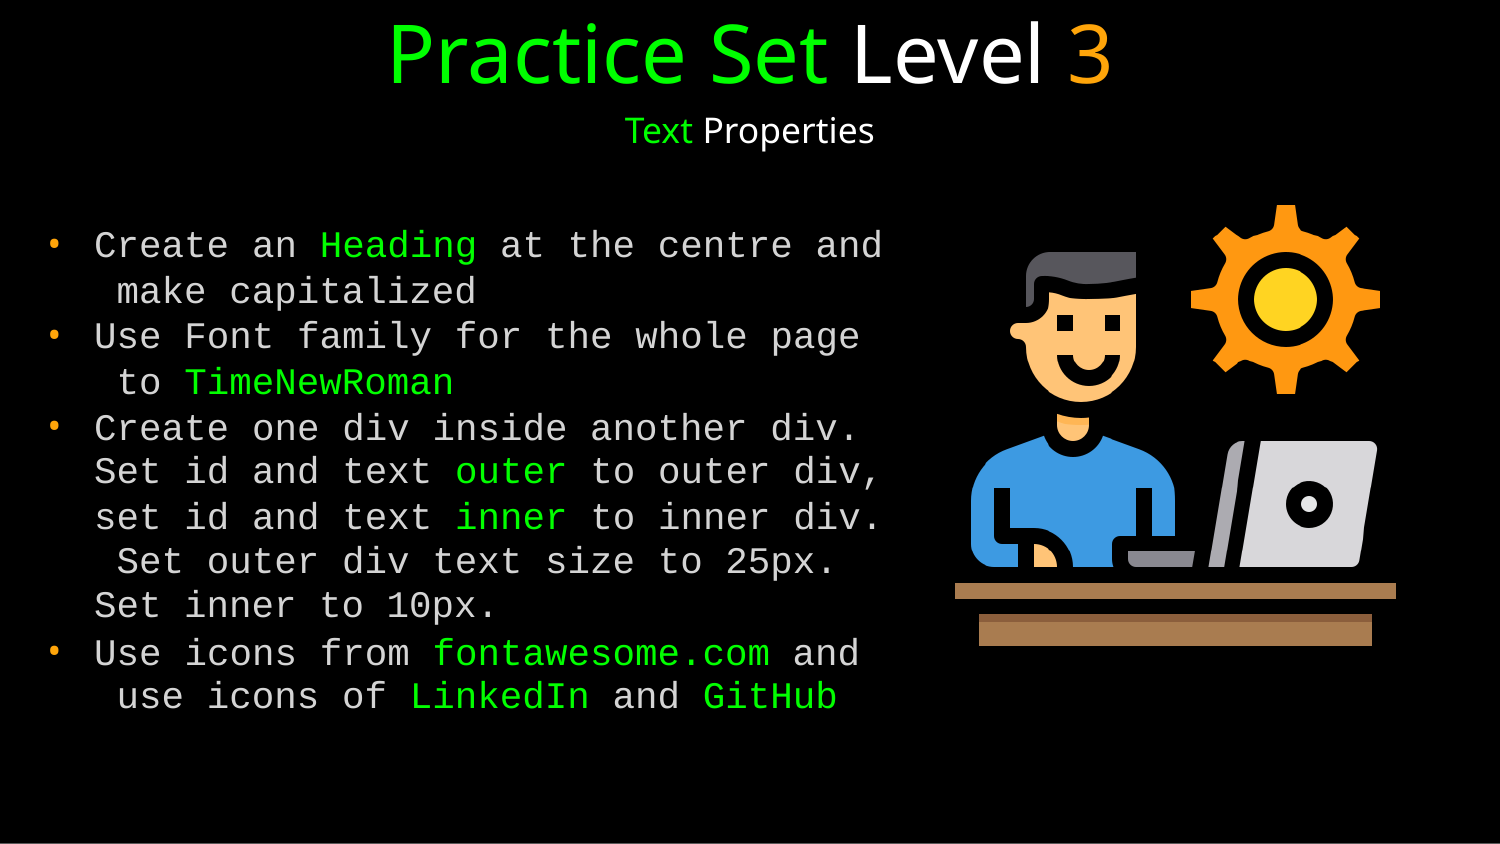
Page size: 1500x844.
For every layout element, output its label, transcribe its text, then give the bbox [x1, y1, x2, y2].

picture [922, 172, 1427, 677]
text_box Create an Heading at the centre and make capitalized Use Font family for the whole page to TimeNewRoman Create one div inside another div. Set id and text outer to outer div, set id and text inner to inner div. Set outer div text size to 25px. Set inner to 10px. Use icons from fontawesome.com and use icons of LinkedIn and GitHub [45, 218, 890, 717]
title Practice Set Level 3 Text Properties [258, 0, 1242, 152]
